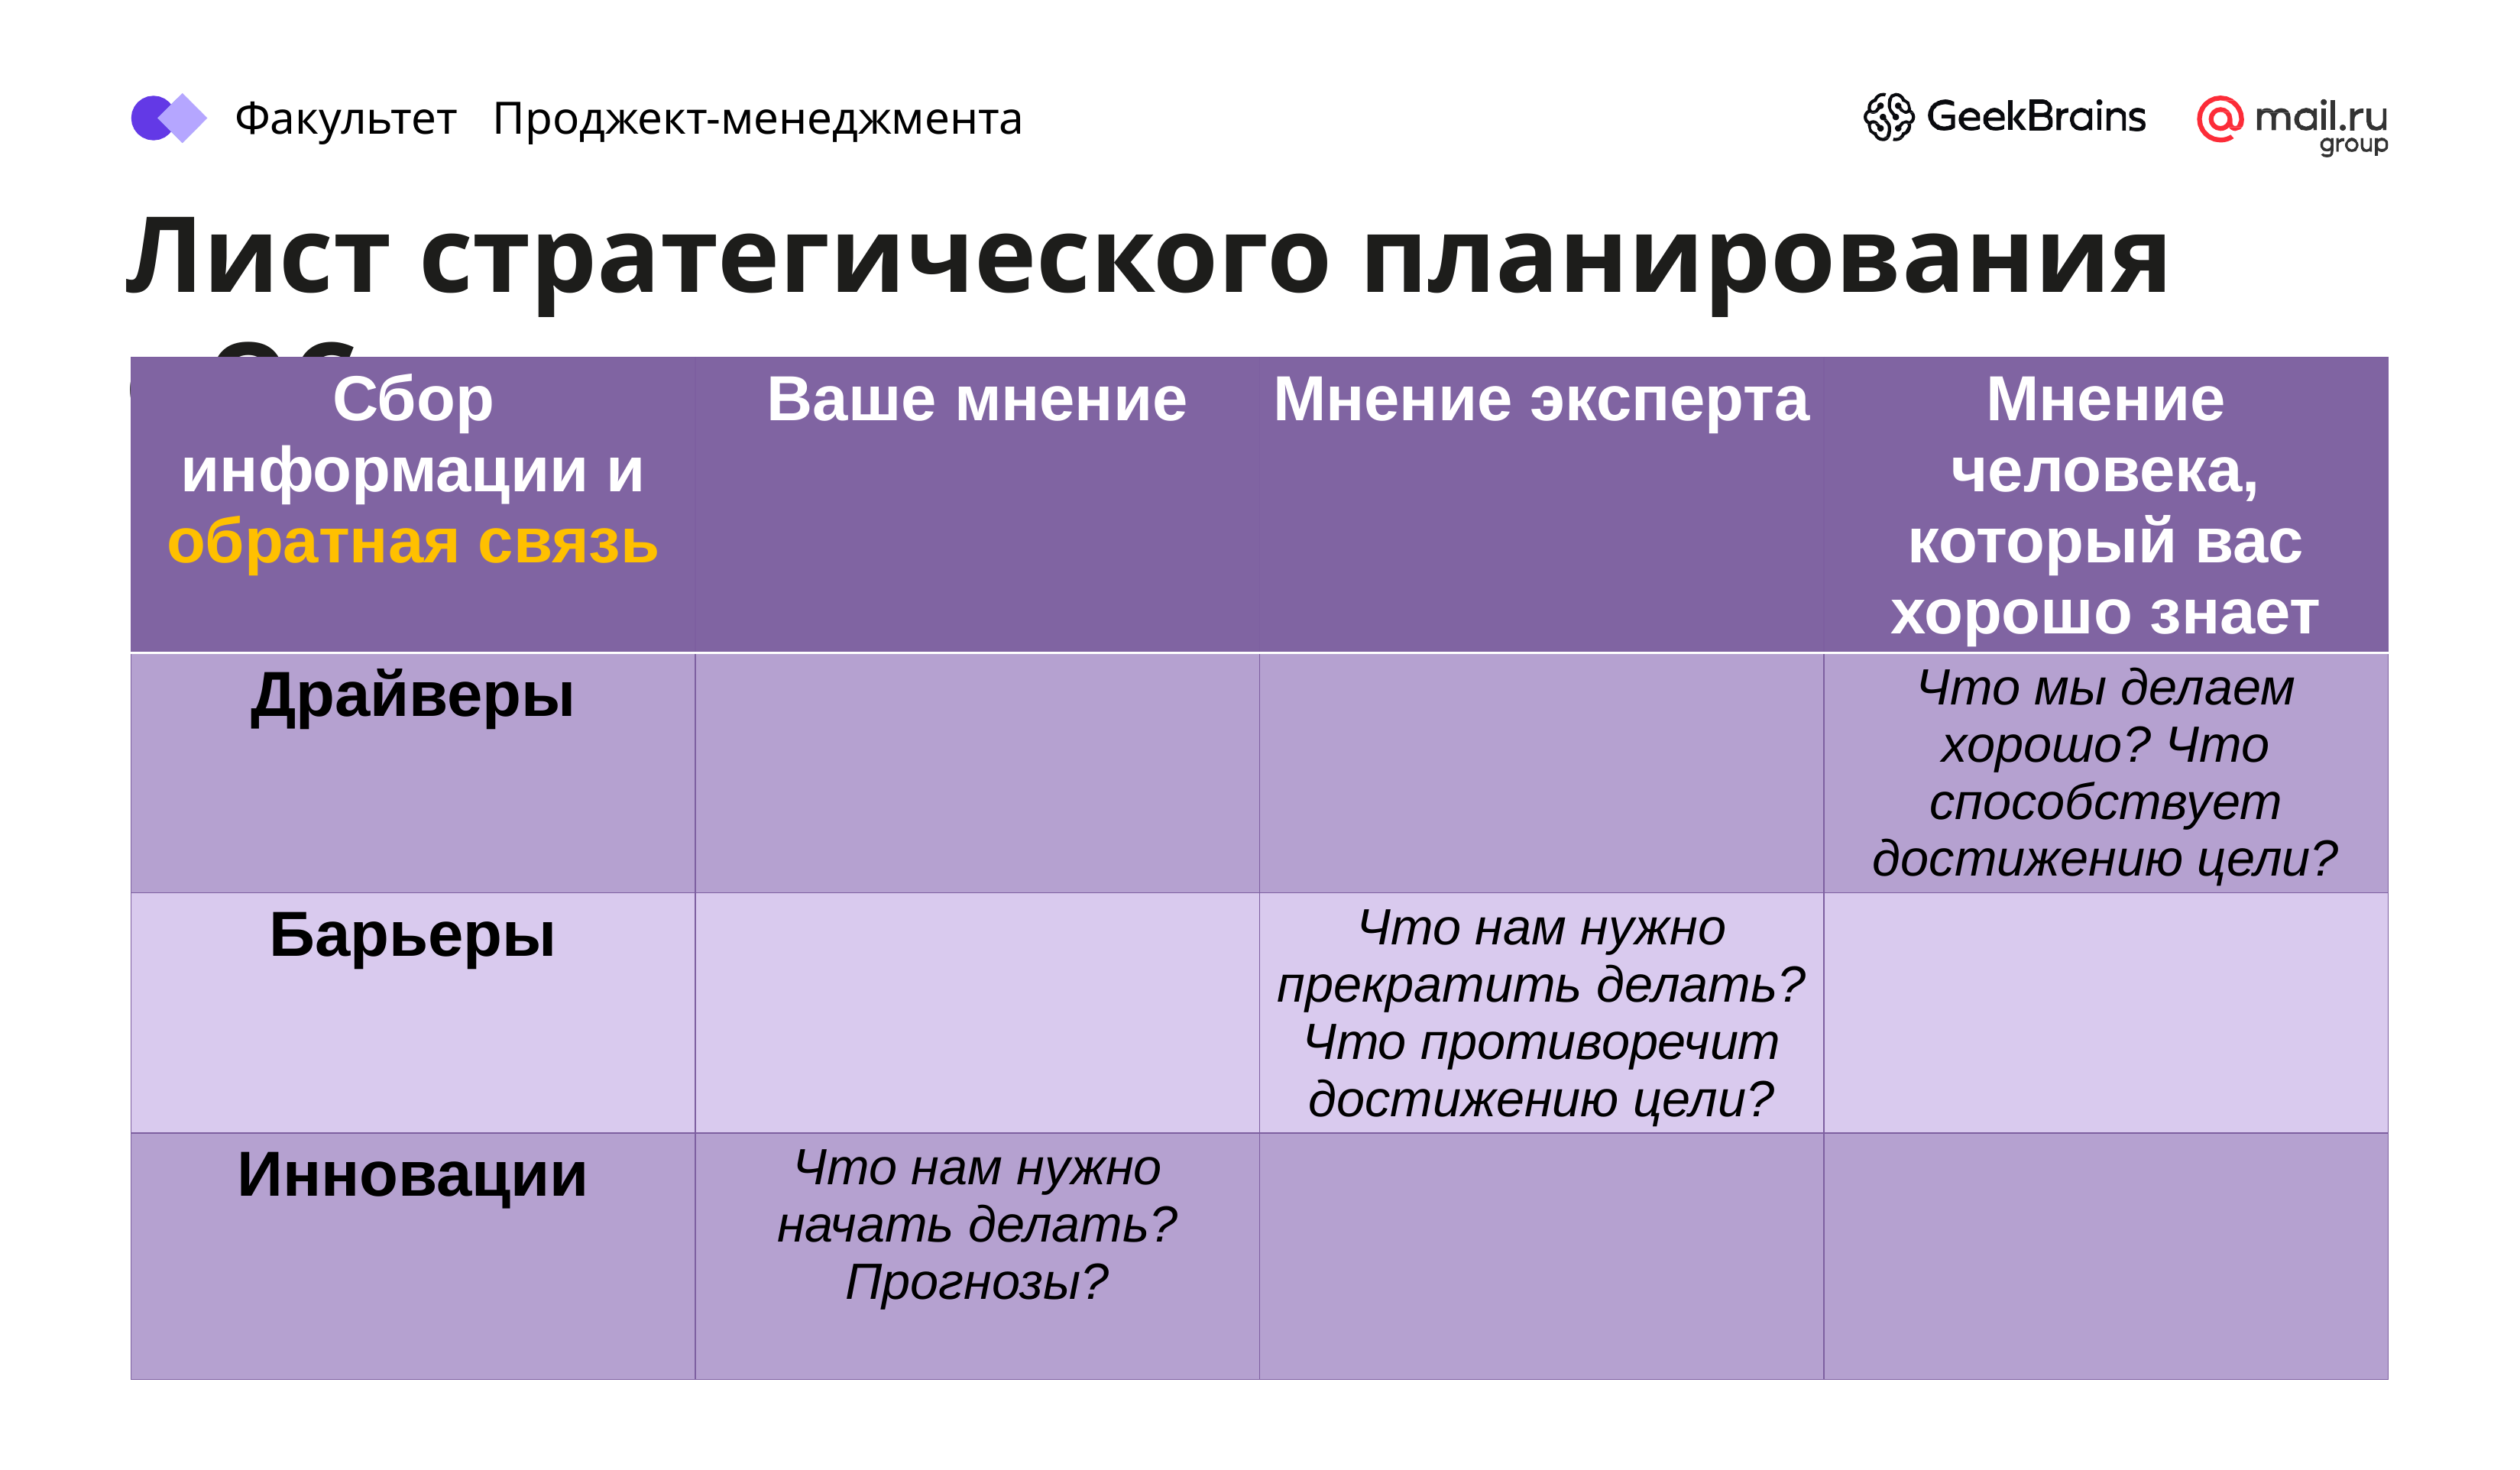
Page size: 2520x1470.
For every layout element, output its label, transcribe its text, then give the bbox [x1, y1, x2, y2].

table_cell Что нам нужно начать делать? Прогнозы? [696, 1134, 1259, 1379]
table_cell [1825, 1134, 2388, 1379]
title Лист стратегического планирования с ОС [124, 175, 2244, 322]
table_header Мнение эксперта [1260, 358, 1823, 652]
table_header Сбор информации и обратная связь [131, 358, 695, 652]
table_cell [1825, 893, 2388, 1132]
text_box [157, 92, 208, 144]
table_header Ваше мнение [696, 358, 1259, 652]
table_cell Барьеры [131, 893, 695, 1132]
text_box Факультет Проджект-менеджмента [223, 78, 1807, 151]
table_cell [1260, 1134, 1823, 1379]
table_header Мнение человека, который вас хорошо знает [1825, 358, 2388, 652]
table_cell [696, 654, 1259, 892]
table_cell Что мы делаем хорошо? Что способствует достижению цели? [1825, 654, 2388, 892]
table_cell Драйверы [131, 654, 695, 892]
table_cell Инновации [131, 1134, 695, 1379]
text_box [1863, 92, 2389, 157]
table_cell [1260, 654, 1823, 892]
table_cell [696, 893, 1259, 1132]
table_cell Что нам нужно прекратить делать? Что противоречит достижению цели? [1260, 893, 1823, 1132]
text_box [131, 96, 171, 141]
